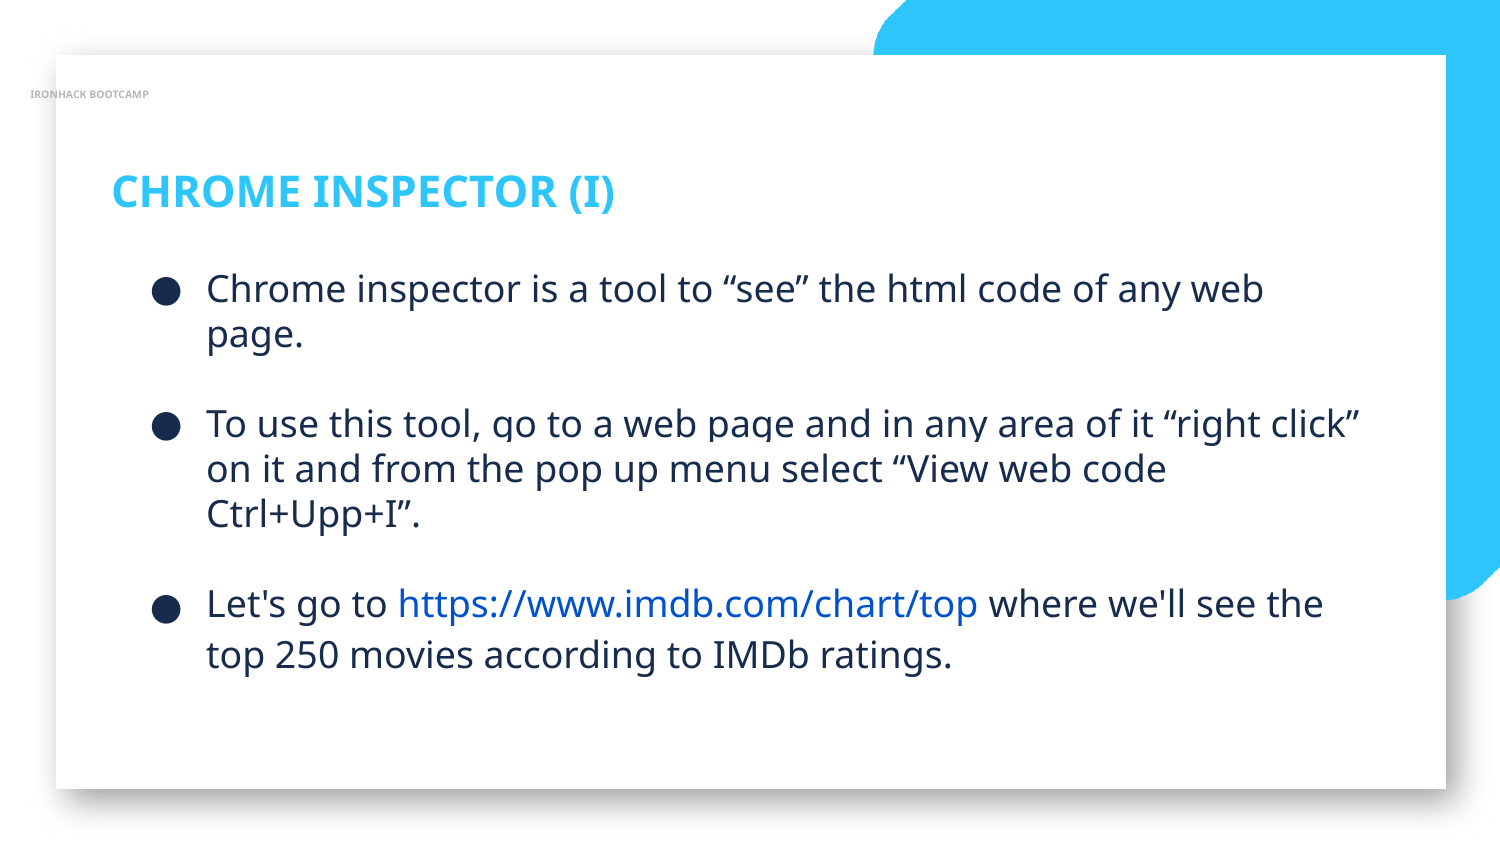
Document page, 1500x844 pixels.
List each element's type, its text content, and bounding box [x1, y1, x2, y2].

text_box Chrome inspector is a tool to “see” the html code of any web page. To use this tool, go to a web page and in any area of it “right click” on it and from the pop up menu select “View web code Ctrl+Upp+I”. Let's go to https://www.imdb.com/chart/top where we'll see the top 250 movies according to IMDb ratings. [115, 249, 1389, 733]
text_box CHROME INSPECTOR (I) [96, 149, 1417, 266]
text_box IRONHACK BOOTCAMP [15, 71, 354, 108]
picture [0, 0, 1500, 844]
